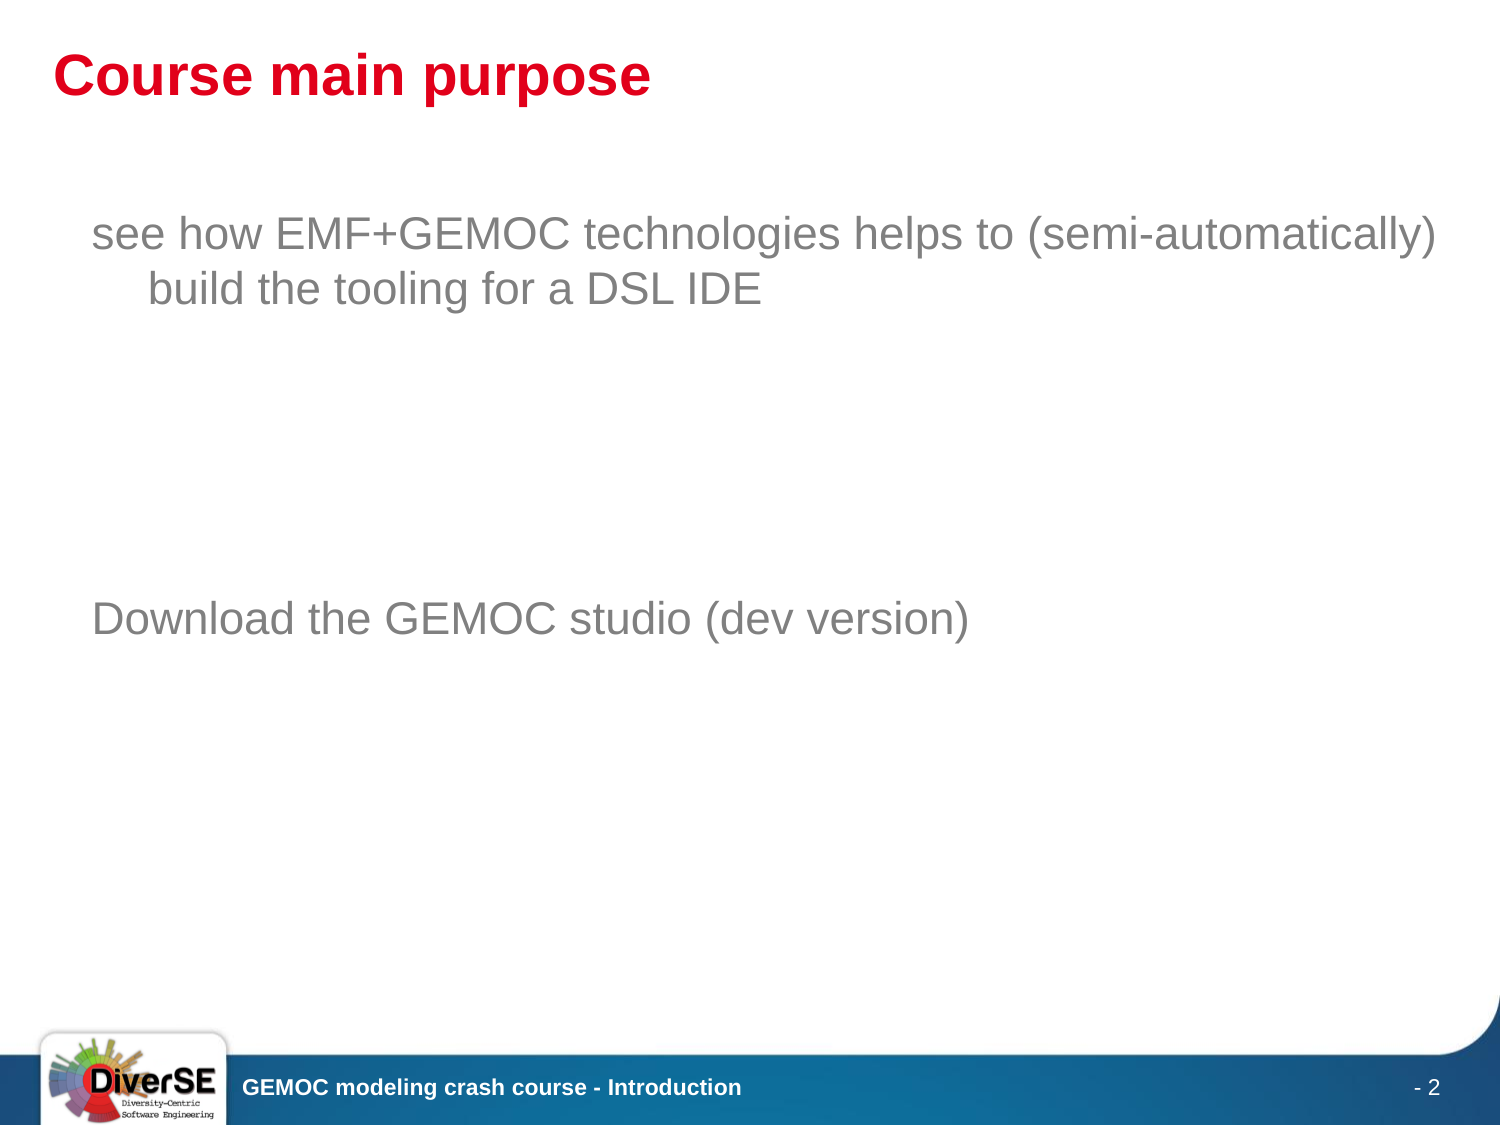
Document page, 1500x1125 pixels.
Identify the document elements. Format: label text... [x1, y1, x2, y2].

slide_number - 2 [1413, 1064, 1500, 1110]
title Course main purpose [52, 18, 1459, 126]
footer GEMOC modeling crash course - Introduction [242, 1064, 1078, 1110]
list see how EMF+GEMOC technologies helps to (semi-automatically) build the tooling for a DSL IDE Download the GEMOC studio (dev version) [76, 196, 1459, 1000]
picture [0, 947, 1500, 1125]
